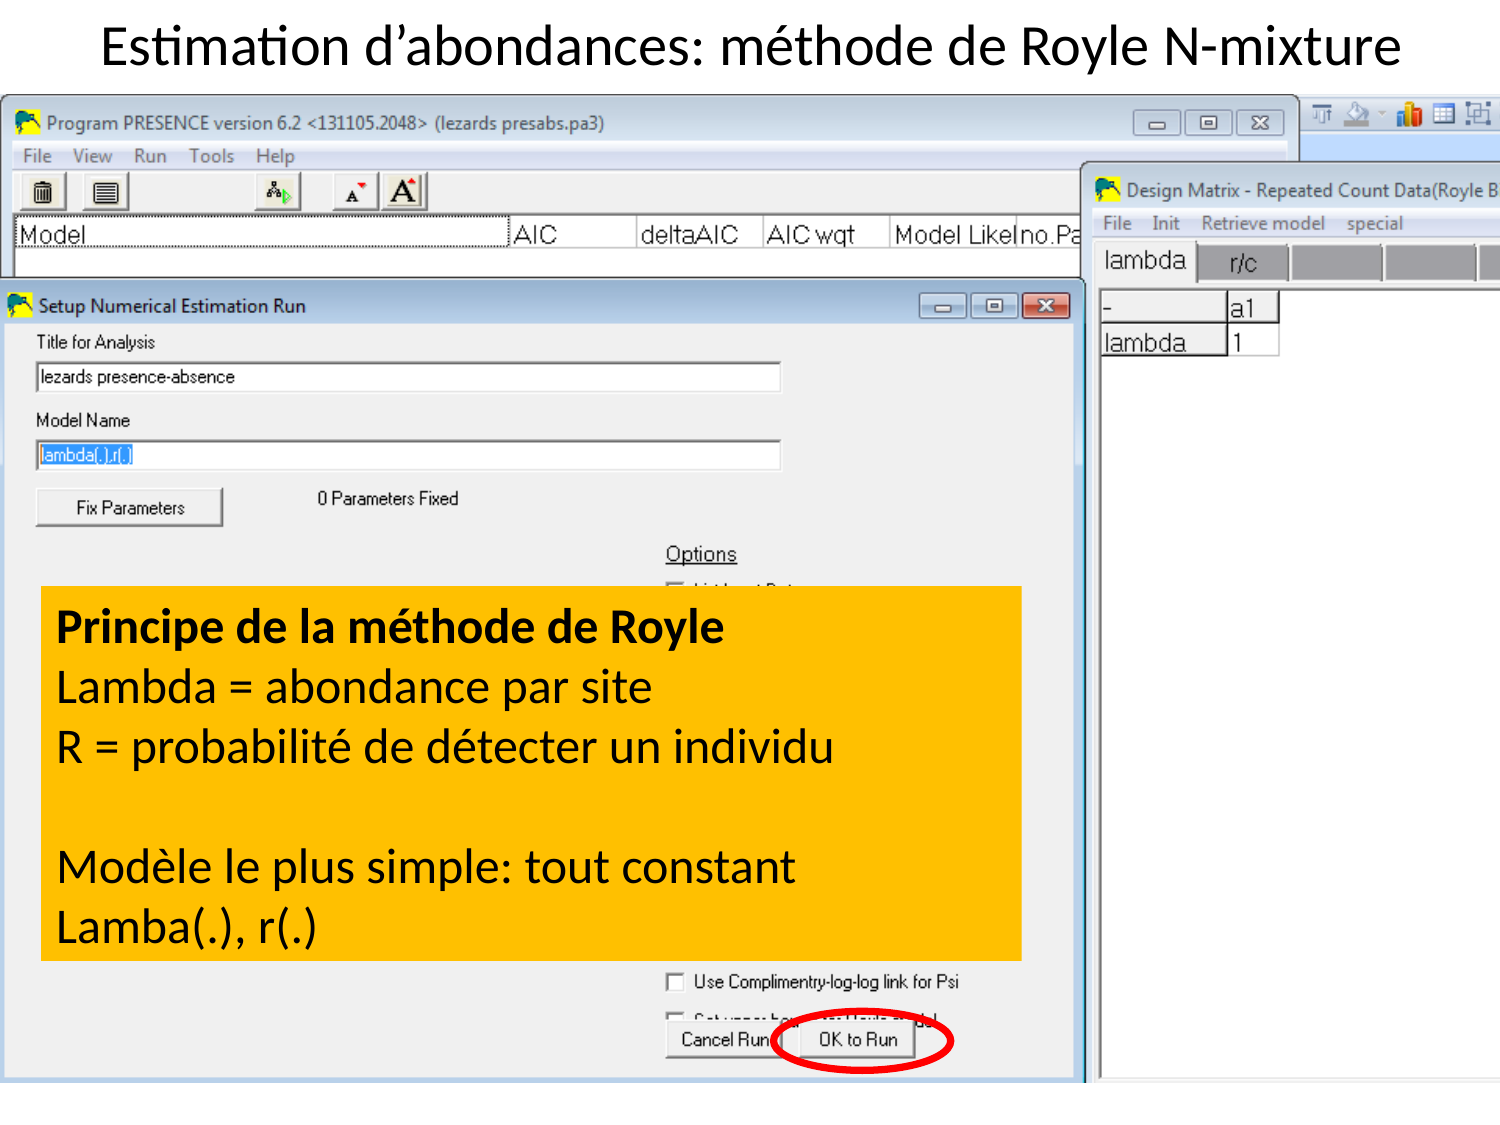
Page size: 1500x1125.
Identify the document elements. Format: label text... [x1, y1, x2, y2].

picture [0, 94, 1500, 1083]
text_box Estimation d’abondances: méthode de Royle N-mixture [76, 0, 1427, 92]
